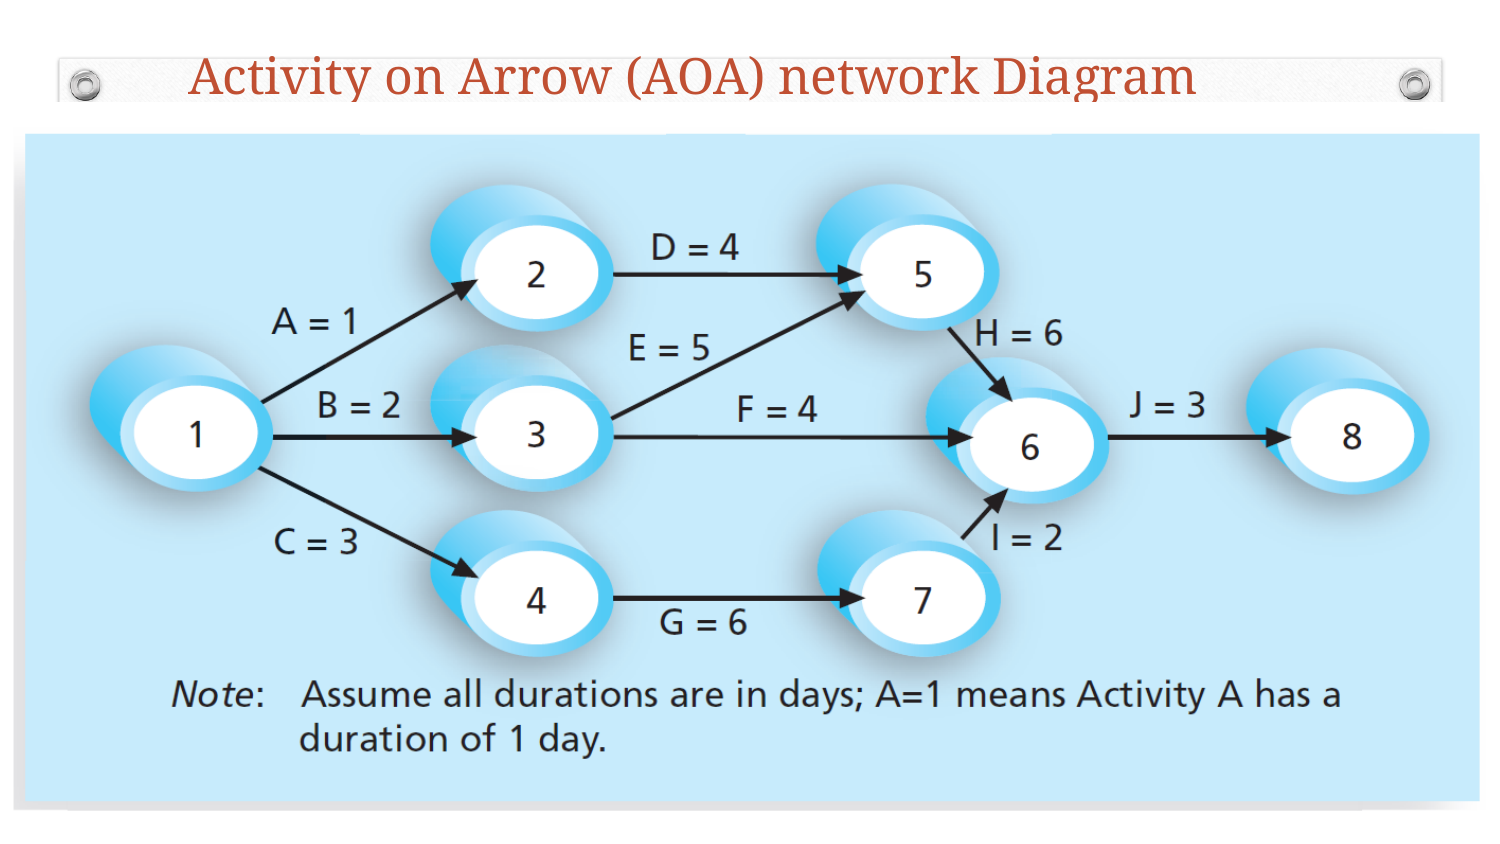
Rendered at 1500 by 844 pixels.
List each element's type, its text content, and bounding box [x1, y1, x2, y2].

title Activity on Arrow (AOA) network Diagram [28, 29, 1359, 102]
picture [0, 0, 1500, 844]
